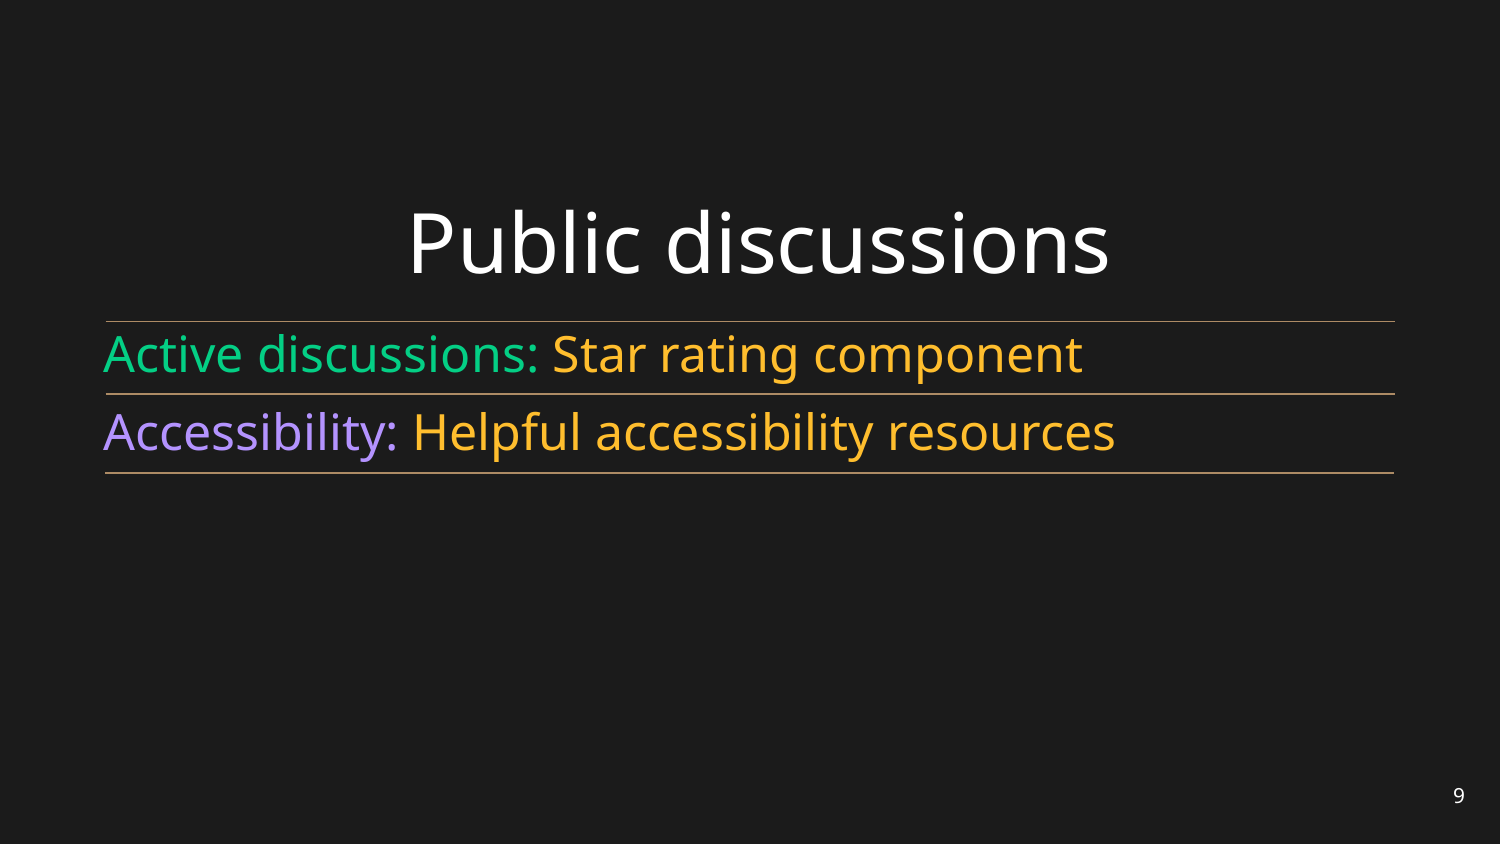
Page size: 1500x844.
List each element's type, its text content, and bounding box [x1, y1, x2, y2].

list Active discussions: Star rating component Accessibility: Helpful accessibility resources [13, 311, 1432, 562]
slide_number 9 [1389, 764, 1480, 830]
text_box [104, 321, 1395, 474]
title Public discussions [87, 175, 1432, 270]
